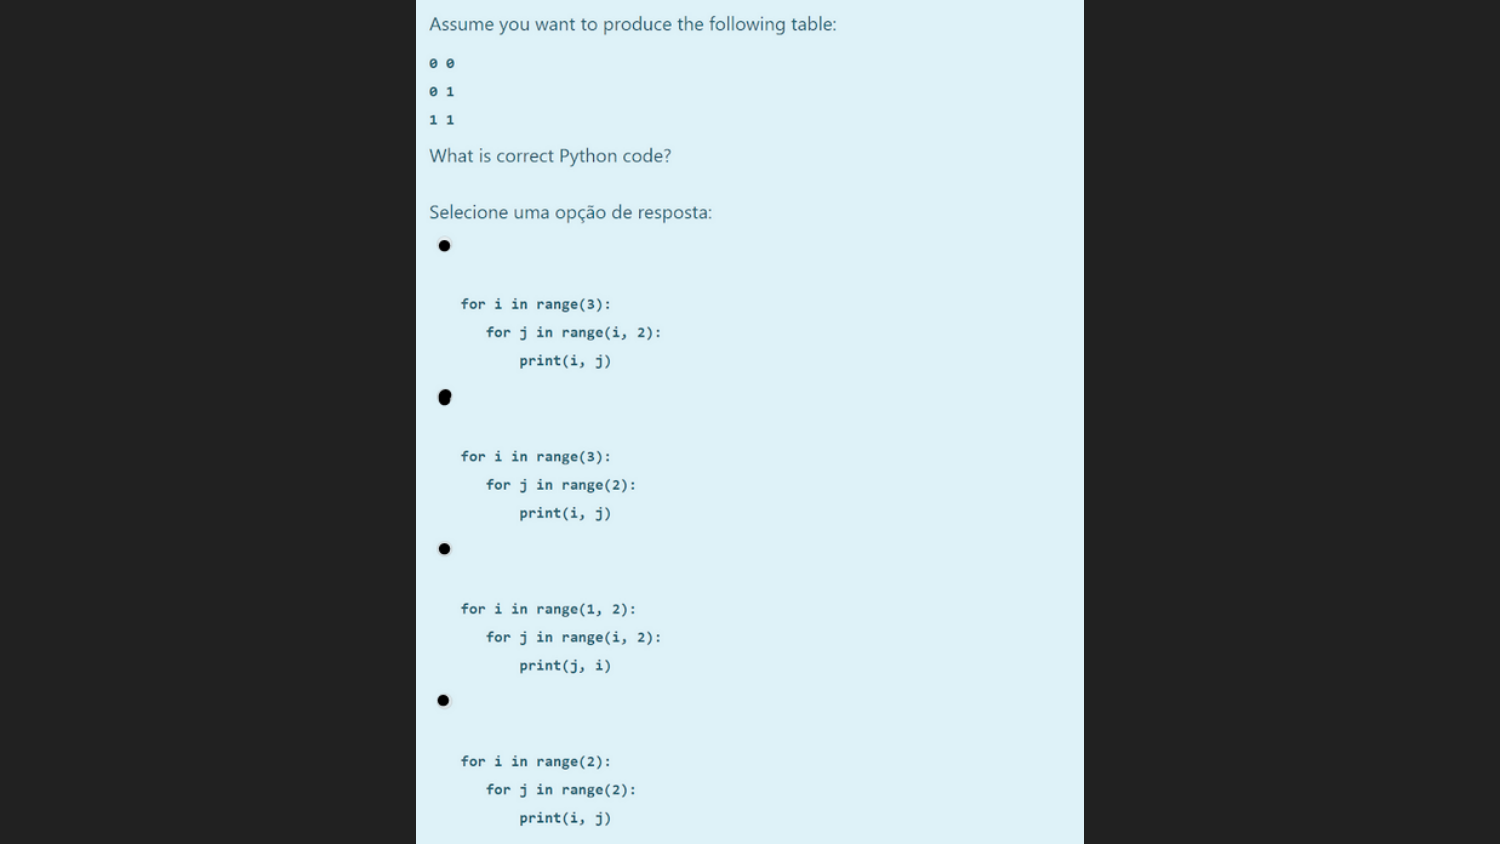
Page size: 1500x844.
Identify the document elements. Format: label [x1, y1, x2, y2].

picture [416, 0, 1084, 844]
